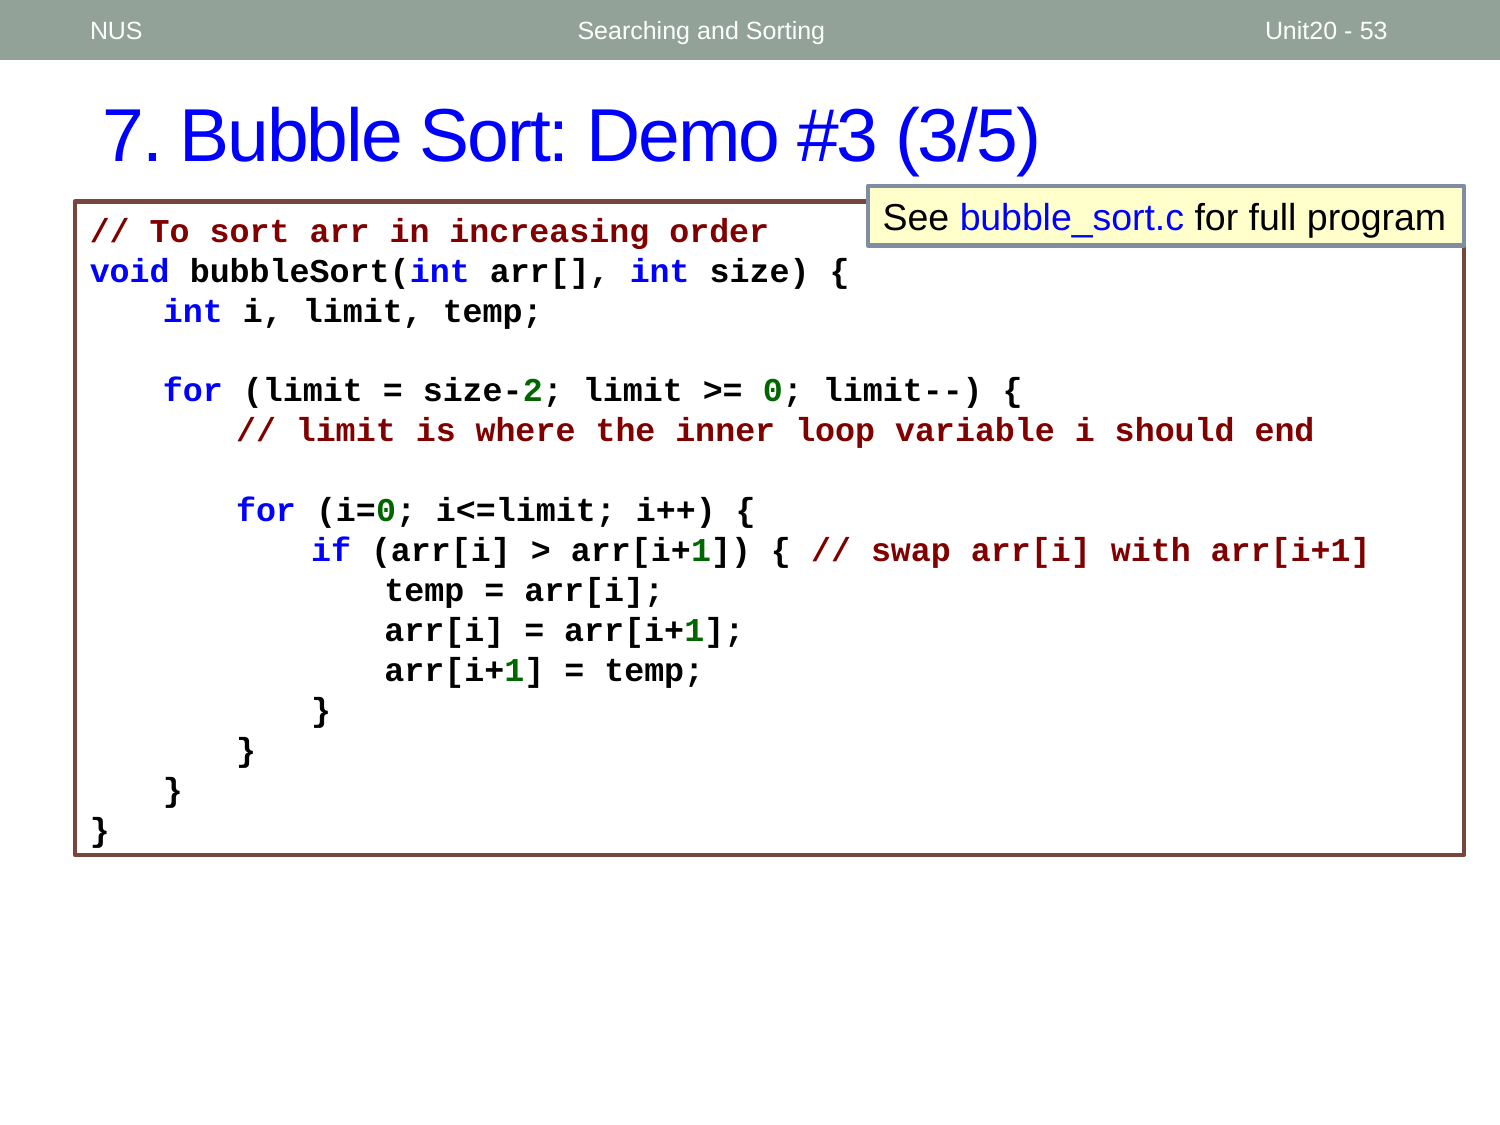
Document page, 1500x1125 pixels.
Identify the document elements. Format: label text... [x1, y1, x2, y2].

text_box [74, 185, 1465, 864]
title 7. Bubble Sort: Demo #3 (3/5) [87, 62, 1463, 182]
slide_number NUS [75, 3, 550, 57]
slide_number Unit20 - 53 [1250, 3, 1425, 57]
footer Searching and Sorting [562, 3, 1238, 57]
